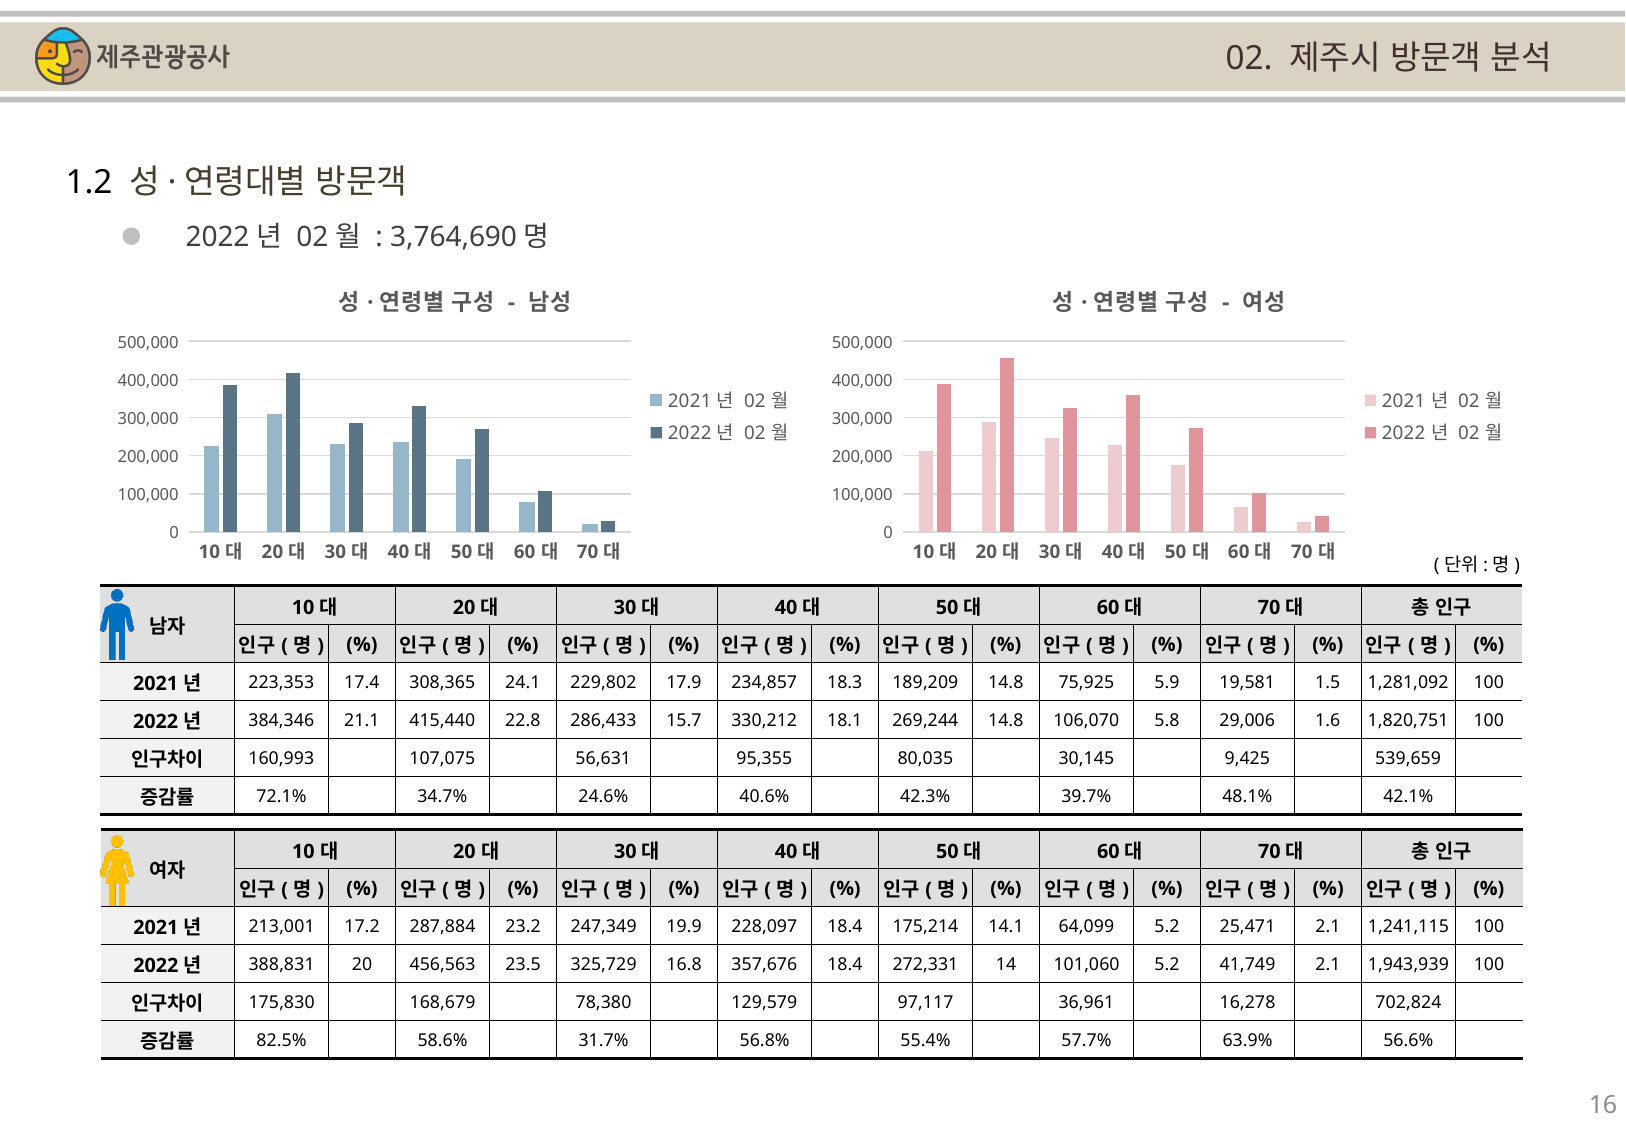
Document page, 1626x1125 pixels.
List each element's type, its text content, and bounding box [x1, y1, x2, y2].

table_cell [651, 777, 717, 813]
table_cell 인구(명) [1201, 625, 1294, 662]
table_cell 인구(명) [1201, 869, 1294, 906]
table_cell 1,281,092 [1362, 663, 1455, 700]
table_cell 25,471 [1201, 907, 1294, 944]
table_cell 19.9 [651, 907, 717, 944]
table_cell [651, 739, 717, 776]
table_cell 인구(명) [235, 625, 328, 662]
table_cell 95,355 [718, 739, 811, 776]
table_cell [973, 983, 1039, 1020]
table_cell 229,802 [557, 663, 650, 700]
table_cell [1134, 983, 1200, 1020]
table_cell [1134, 777, 1200, 813]
table_cell 42.1% [1362, 777, 1455, 813]
table_cell 14.1 [973, 907, 1039, 944]
table_cell [1456, 1021, 1523, 1057]
picture [78, 830, 154, 908]
table_cell 14.8 [973, 663, 1039, 700]
table_cell 18.4 [812, 907, 878, 944]
table_cell 31.7% [557, 1021, 650, 1057]
table_cell 57.7% [1040, 1021, 1133, 1057]
table_cell (%) [1456, 625, 1522, 662]
table_cell [1134, 1021, 1200, 1057]
table_cell 1,241,115 [1362, 907, 1455, 944]
table_cell [812, 983, 878, 1020]
table_cell 100 [1456, 945, 1523, 982]
table_cell [329, 777, 395, 813]
table_cell 39.7% [1040, 777, 1133, 813]
table_header 40대 [718, 831, 878, 868]
table_cell 41,749 [1201, 945, 1294, 982]
table_cell 30,145 [1040, 739, 1133, 776]
table_cell [1456, 777, 1522, 813]
table_cell 14.8 [973, 701, 1039, 738]
table_cell 23.5 [490, 945, 556, 982]
table_cell 539,659 [1362, 739, 1455, 776]
table_cell 2.1 [1295, 945, 1361, 982]
table_cell (%) [973, 625, 1039, 662]
table_cell (%) [1295, 869, 1361, 906]
table_cell 56.8% [718, 1021, 811, 1057]
table_cell 5.8 [1134, 701, 1200, 738]
table_cell [1295, 1021, 1361, 1057]
picture [78, 586, 154, 662]
table_cell [1134, 739, 1200, 776]
table_cell (%) [490, 625, 556, 662]
table_cell 18.4 [812, 945, 878, 982]
table_cell 286,433 [557, 701, 650, 738]
table_cell [1456, 739, 1522, 776]
table_cell [329, 983, 395, 1020]
table_cell 269,244 [879, 701, 972, 738]
table_cell 36,961 [1040, 983, 1133, 1020]
table_cell 인구차이 [101, 983, 234, 1020]
chart [103, 262, 808, 571]
table_cell [329, 1021, 395, 1057]
table_header 60대 [1040, 831, 1200, 868]
table_cell 1,820,751 [1362, 701, 1455, 738]
picture [31, 26, 232, 87]
table_cell 100 [1456, 907, 1523, 944]
text_box [121, 226, 141, 246]
table_cell [1295, 983, 1361, 1020]
table_cell 인구(명) [1040, 625, 1133, 662]
table_cell 82.5% [235, 1021, 328, 1057]
table_header 총 인구 [1362, 831, 1523, 868]
table_cell (%) [651, 625, 717, 662]
table_cell 223,353 [235, 663, 328, 700]
table_cell 인구(명) [879, 869, 972, 906]
table_cell 인구(명) [396, 625, 489, 662]
table_cell 189,209 [879, 663, 972, 700]
table_cell 42.3% [879, 777, 972, 813]
table_cell 78,380 [557, 983, 650, 1020]
table_cell (%) [651, 869, 717, 906]
table_cell 129,579 [718, 983, 811, 1020]
slide_number 16 [1251, 1063, 1618, 1123]
table_cell [1295, 777, 1361, 813]
table_cell 인구(명) [1362, 625, 1455, 662]
chart [817, 262, 1522, 571]
table_cell (%) [973, 869, 1039, 906]
table_cell 160,993 [235, 739, 328, 776]
table_header 20대 [396, 587, 556, 624]
table_cell 5.2 [1134, 945, 1200, 982]
table_cell 415,440 [396, 701, 489, 738]
table_cell (%) [329, 869, 395, 906]
table_cell [1456, 983, 1523, 1020]
table_header 50대 [879, 587, 1039, 624]
table_cell 107,075 [396, 739, 489, 776]
table_cell 388,831 [235, 945, 328, 982]
table_cell [490, 983, 556, 1020]
table_cell 19,581 [1201, 663, 1294, 700]
table_cell 34.7% [396, 777, 489, 813]
table_cell 40.6% [718, 777, 811, 813]
table_cell 56,631 [557, 739, 650, 776]
table_cell (%) [490, 869, 556, 906]
table_header 10대 [235, 587, 395, 624]
table_cell 357,676 [718, 945, 811, 982]
table_header 30대 [557, 831, 717, 868]
table_cell 인구(명) [396, 869, 489, 906]
table_cell 인구(명) [235, 869, 328, 906]
table_cell [651, 1021, 717, 1057]
table_cell 272,331 [879, 945, 972, 982]
table_cell 인구(명) [718, 869, 811, 906]
table_cell 72.1% [235, 777, 328, 813]
table_cell 증감률 [100, 777, 234, 813]
table_cell 234,857 [718, 663, 811, 700]
text_box 2022년 02월 : 3,764,690명 [170, 210, 565, 260]
table_cell 인구(명) [879, 625, 972, 662]
table_cell 1,943,939 [1362, 945, 1455, 982]
table_cell 55.4% [879, 1021, 972, 1057]
table_cell [490, 777, 556, 813]
table_cell 24.1 [490, 663, 556, 700]
table_cell (%) [812, 625, 878, 662]
table_cell 287,884 [396, 907, 489, 944]
table_cell 인구(명) [1362, 869, 1455, 906]
table_cell [651, 983, 717, 1020]
text_box 1.2 성·연령대별 방문객 [50, 152, 1144, 208]
table_cell 22.8 [490, 701, 556, 738]
table_cell 330,212 [718, 701, 811, 738]
table_cell 384,346 [235, 701, 328, 738]
table_cell [812, 1021, 878, 1057]
table_cell 14 [973, 945, 1039, 982]
table_cell 100 [1456, 663, 1522, 700]
text_box 02. 제주시 방문객 분석 [1042, 28, 1595, 84]
table_cell 97,117 [879, 983, 972, 1020]
table_cell 2.1 [1295, 907, 1361, 944]
table_cell 308,365 [396, 663, 489, 700]
table_cell 21.1 [329, 701, 395, 738]
table_cell [490, 739, 556, 776]
table_cell 75,925 [1040, 663, 1133, 700]
table_cell 23.2 [490, 907, 556, 944]
table_cell 17.4 [329, 663, 395, 700]
table_cell 101,060 [1040, 945, 1133, 982]
table_cell 9,425 [1201, 739, 1294, 776]
table_cell 16,278 [1201, 983, 1294, 1020]
table_cell 1.6 [1295, 701, 1361, 738]
table_cell (%) [812, 869, 878, 906]
table_cell 16.8 [651, 945, 717, 982]
table_cell 20 [329, 945, 395, 982]
table_cell 64,099 [1040, 907, 1133, 944]
table_cell 29,006 [1201, 701, 1294, 738]
table_cell 213,001 [235, 907, 328, 944]
table_cell [490, 1021, 556, 1057]
table_cell 106,070 [1040, 701, 1133, 738]
table_cell 17.9 [651, 663, 717, 700]
table_cell 100 [1456, 701, 1522, 738]
table_header 10대 [235, 831, 395, 868]
table_cell [973, 739, 1039, 776]
table_cell 인구(명) [557, 869, 650, 906]
table_cell 63.9% [1201, 1021, 1294, 1057]
table_cell 24.6% [557, 777, 650, 813]
table_header 30대 [557, 587, 717, 624]
table_cell 175,214 [879, 907, 972, 944]
table_header 여자 [154, 831, 234, 906]
table_cell (%) [1295, 625, 1361, 662]
table_cell 5.9 [1134, 663, 1200, 700]
table_cell [1295, 739, 1361, 776]
table_cell 228,097 [718, 907, 811, 944]
table_cell 2022년 [100, 701, 234, 738]
table_header 남자 [154, 587, 234, 662]
table_cell (%) [1134, 869, 1200, 906]
table_cell [973, 1021, 1039, 1057]
table_cell 인구(명) [557, 625, 650, 662]
table_cell 18.3 [812, 663, 878, 700]
table_header 60대 [1040, 587, 1200, 624]
table_header 50대 [879, 831, 1039, 868]
table_header 70대 [1201, 587, 1361, 624]
table_header 70대 [1201, 831, 1361, 868]
table_cell 5.2 [1134, 907, 1200, 944]
table_cell 2022년 [101, 945, 234, 982]
table_cell 48.1% [1201, 777, 1294, 813]
table_cell [329, 739, 395, 776]
table_cell [812, 777, 878, 813]
table_cell 1.5 [1295, 663, 1361, 700]
table_cell 인구(명) [718, 625, 811, 662]
table_cell 456,563 [396, 945, 489, 982]
table_cell 325,729 [557, 945, 650, 982]
table_cell 175,830 [235, 983, 328, 1020]
table_cell (%) [329, 625, 395, 662]
table_cell (%) [1134, 625, 1200, 662]
table_cell 15.7 [651, 701, 717, 738]
table_cell 인구차이 [100, 739, 234, 776]
table_cell 17.2 [329, 907, 395, 944]
table_header 40대 [718, 587, 878, 624]
table_cell 80,035 [879, 739, 972, 776]
table_cell 168,679 [396, 983, 489, 1020]
table_cell 2021년 [101, 907, 234, 944]
table_cell (%) [1456, 869, 1523, 906]
table_header 총 인구 [1362, 587, 1522, 624]
text_box (단위:명) [1419, 545, 1535, 583]
table_cell 2021년 [100, 663, 234, 700]
table_cell [973, 777, 1039, 813]
table_cell 증감률 [101, 1021, 234, 1057]
table_cell 247,349 [557, 907, 650, 944]
table_cell 18.1 [812, 701, 878, 738]
table_cell 인구(명) [1040, 869, 1133, 906]
table_cell 56.6% [1362, 1021, 1455, 1057]
table_header 20대 [396, 831, 556, 868]
table_cell [812, 739, 878, 776]
table_cell 702,824 [1362, 983, 1455, 1020]
table_cell 58.6% [396, 1021, 489, 1057]
